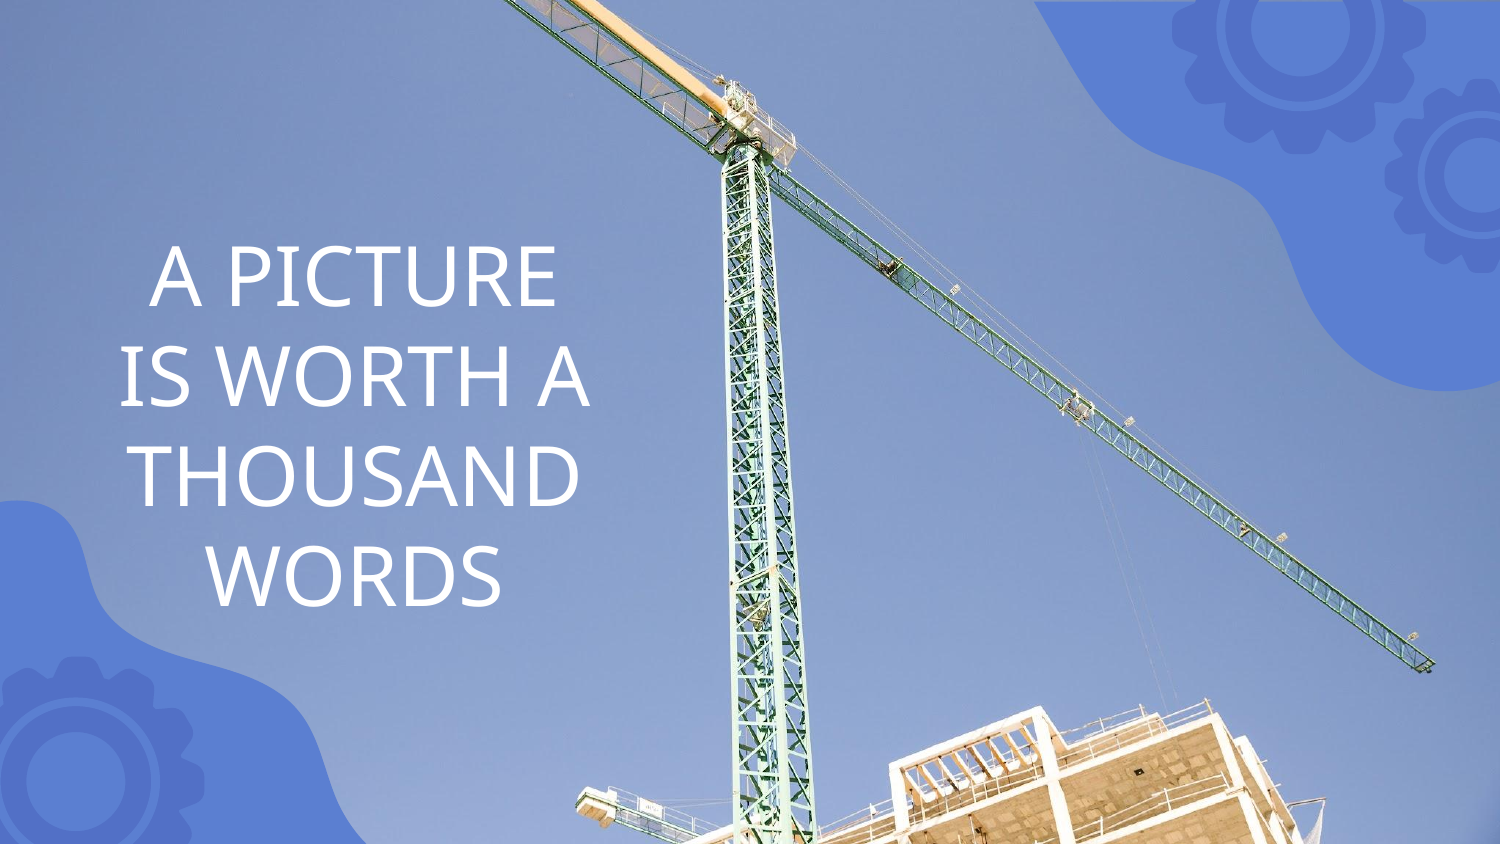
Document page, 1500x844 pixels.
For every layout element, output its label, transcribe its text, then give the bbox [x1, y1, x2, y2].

title A PICTURE IS WORTH A THOUSAND WORDS [118, 228, 592, 619]
picture [0, 0, 1500, 844]
